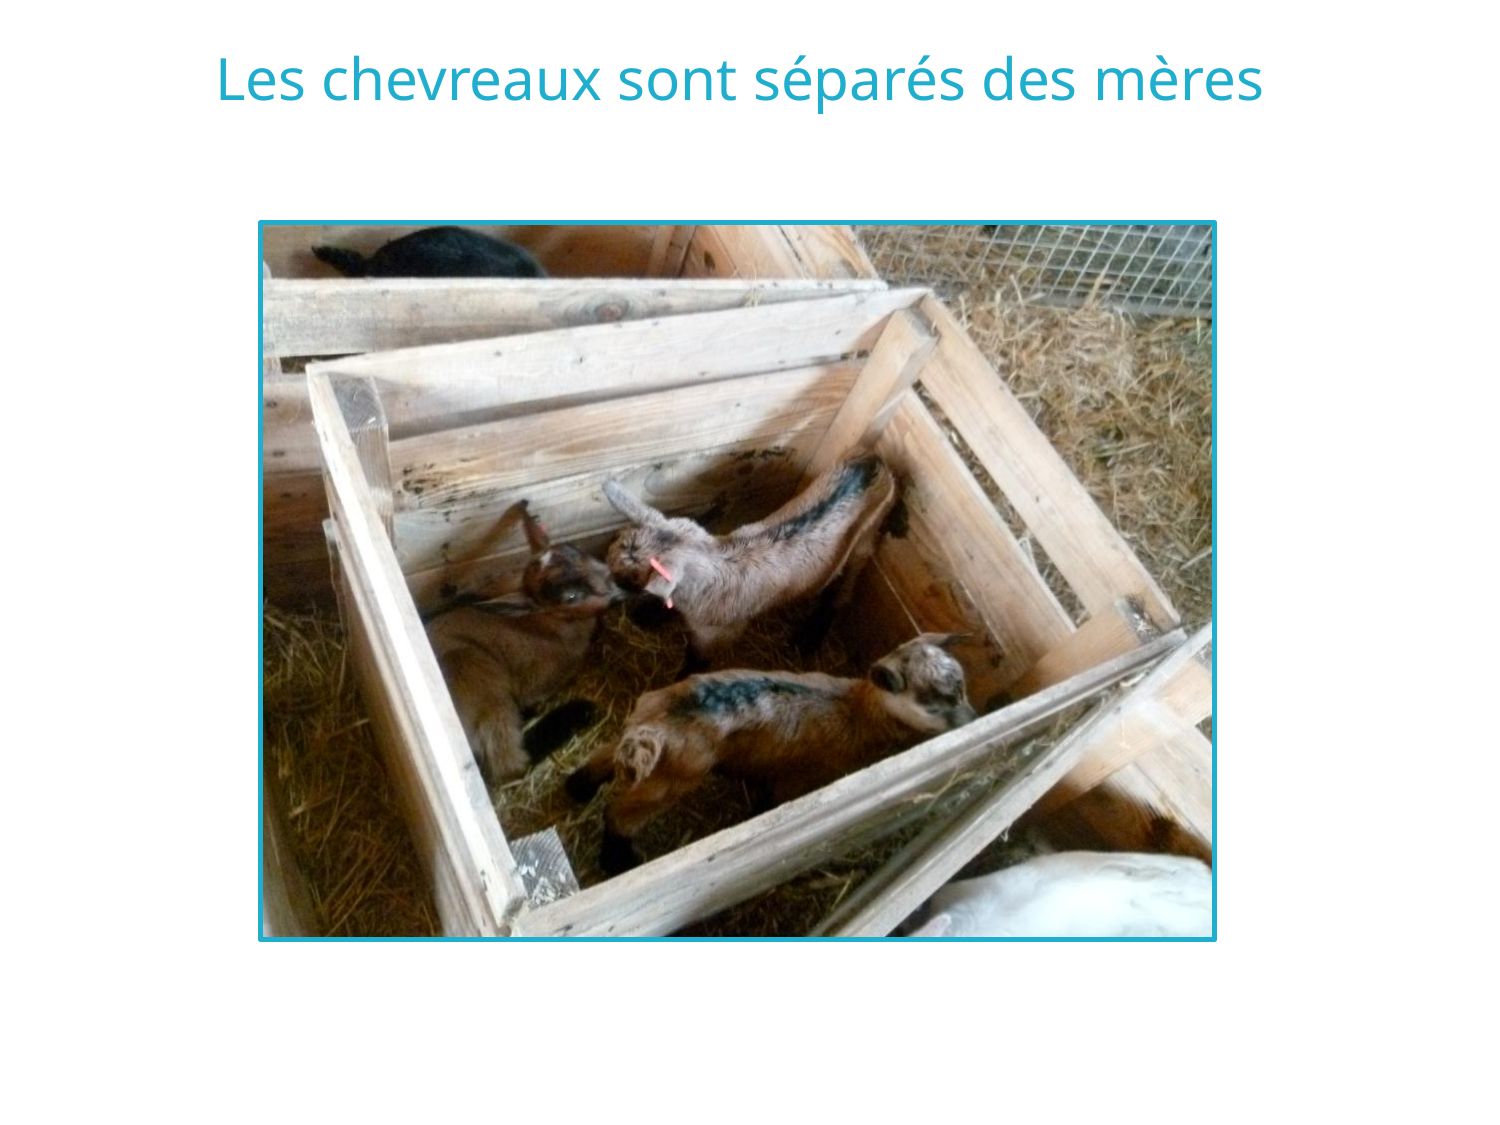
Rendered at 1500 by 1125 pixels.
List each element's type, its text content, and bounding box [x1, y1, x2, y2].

picture [262, 224, 1213, 938]
title Les chevreaux sont séparés des mères [64, 19, 1415, 135]
